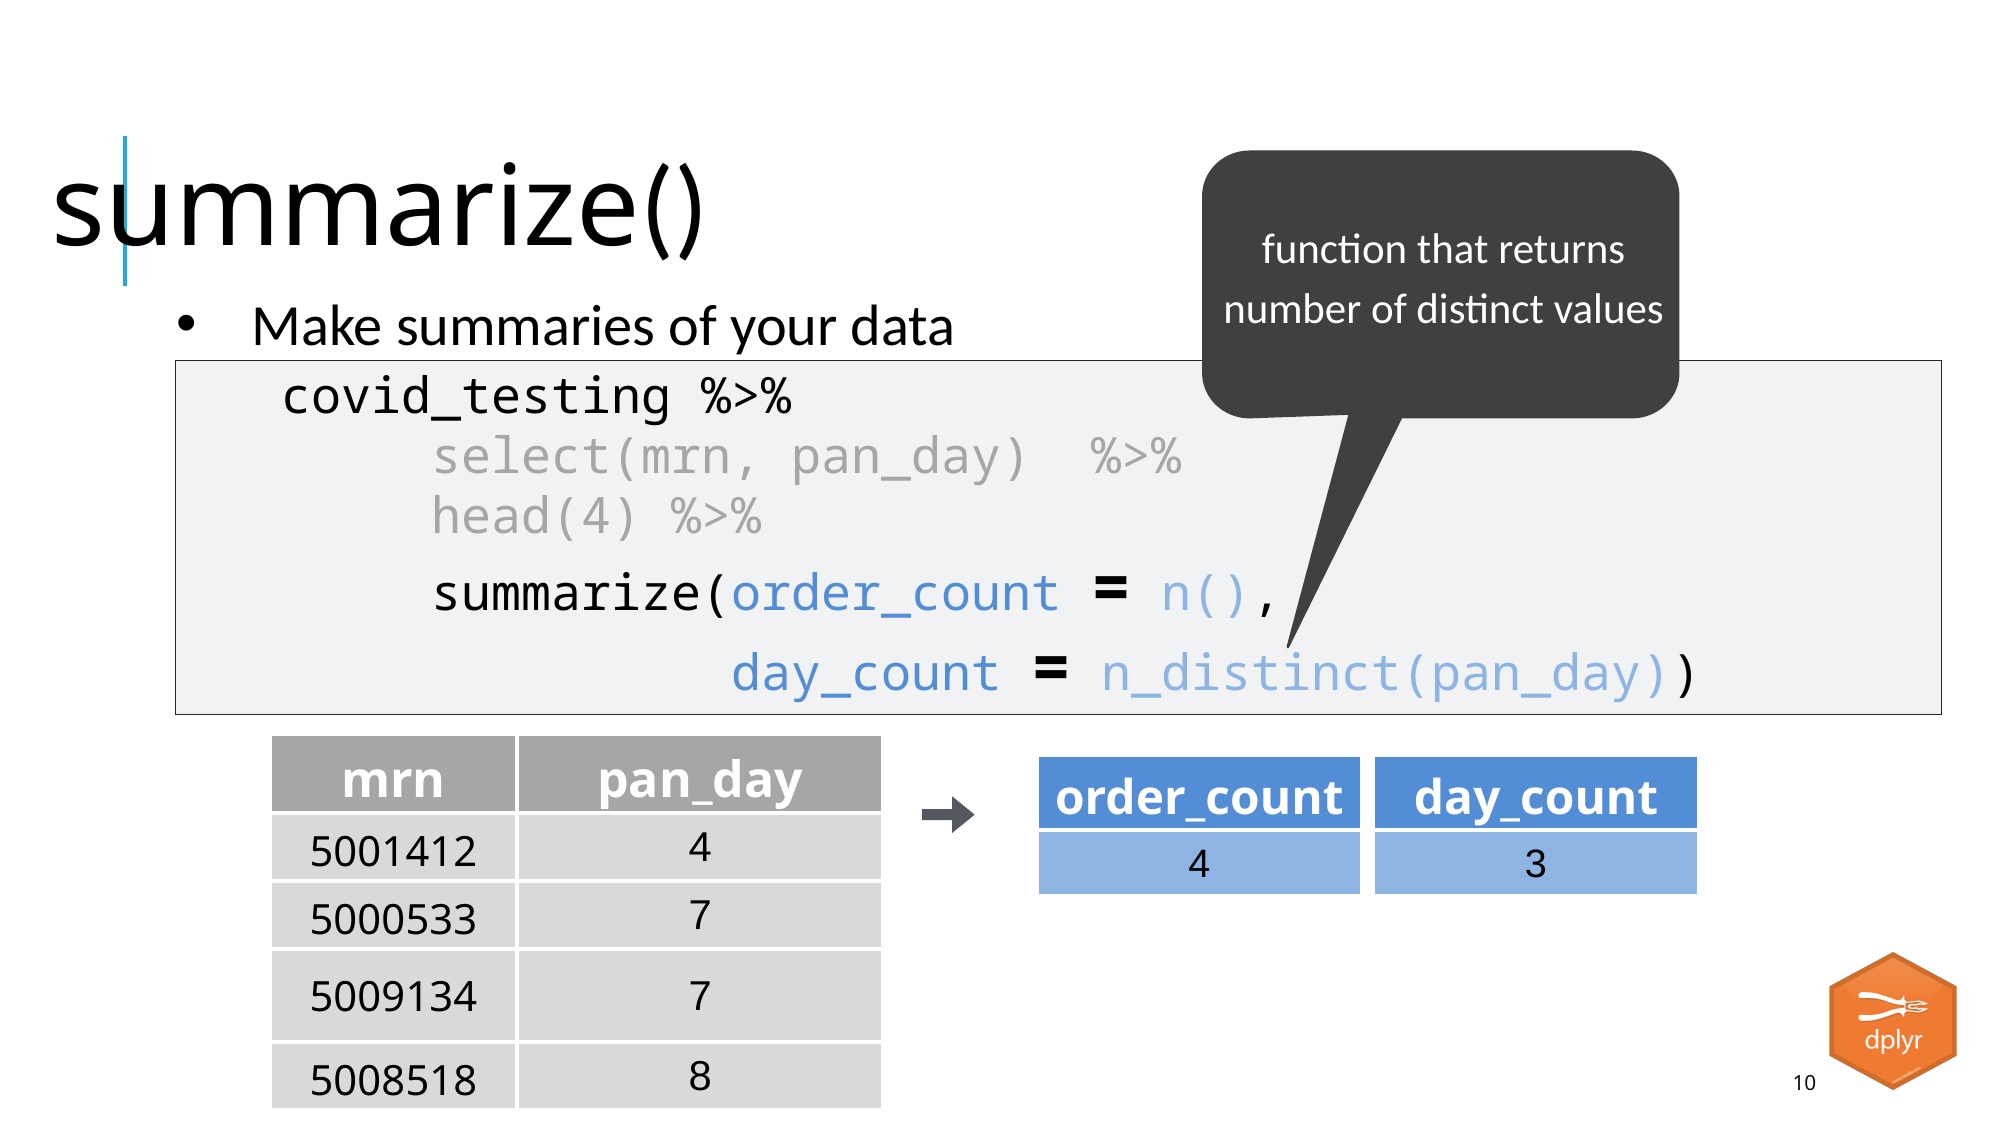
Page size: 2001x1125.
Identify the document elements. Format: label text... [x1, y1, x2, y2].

table_cell 5001412 [272, 815, 515, 879]
table_cell 5009134 [272, 951, 515, 1040]
text_box [1829, 952, 1957, 1090]
text_box [921, 796, 975, 834]
table_cell 7 [519, 883, 881, 947]
table_header order_count [1039, 757, 1360, 828]
text_box function that returns number of distinct values [1203, 211, 1683, 333]
table_cell 5008518 [272, 1044, 515, 1108]
slide_number 10 [1777, 1061, 1938, 1107]
text_box covid_testing %>% select(mrn, pan_day) %>% head(4) %>% summarize(order_count = n(), day_count = n_distinct(pan_day)) [266, 356, 1807, 712]
table_cell 4 [1039, 832, 1360, 894]
text_box [1202, 150, 1680, 649]
table_cell 5000533 [272, 883, 515, 947]
text_box summarize() [36, 125, 724, 276]
text_box Make summaries of your data [175, 286, 1187, 360]
text_box [175, 360, 1942, 715]
table_cell 3 [1375, 832, 1697, 894]
table_header mrn [272, 736, 515, 811]
table_cell 4 [519, 815, 881, 879]
table_cell 8 [519, 1044, 881, 1108]
table_cell 7 [519, 951, 881, 1040]
table_header day_count [1375, 757, 1697, 828]
table_header pan_day [519, 736, 881, 811]
